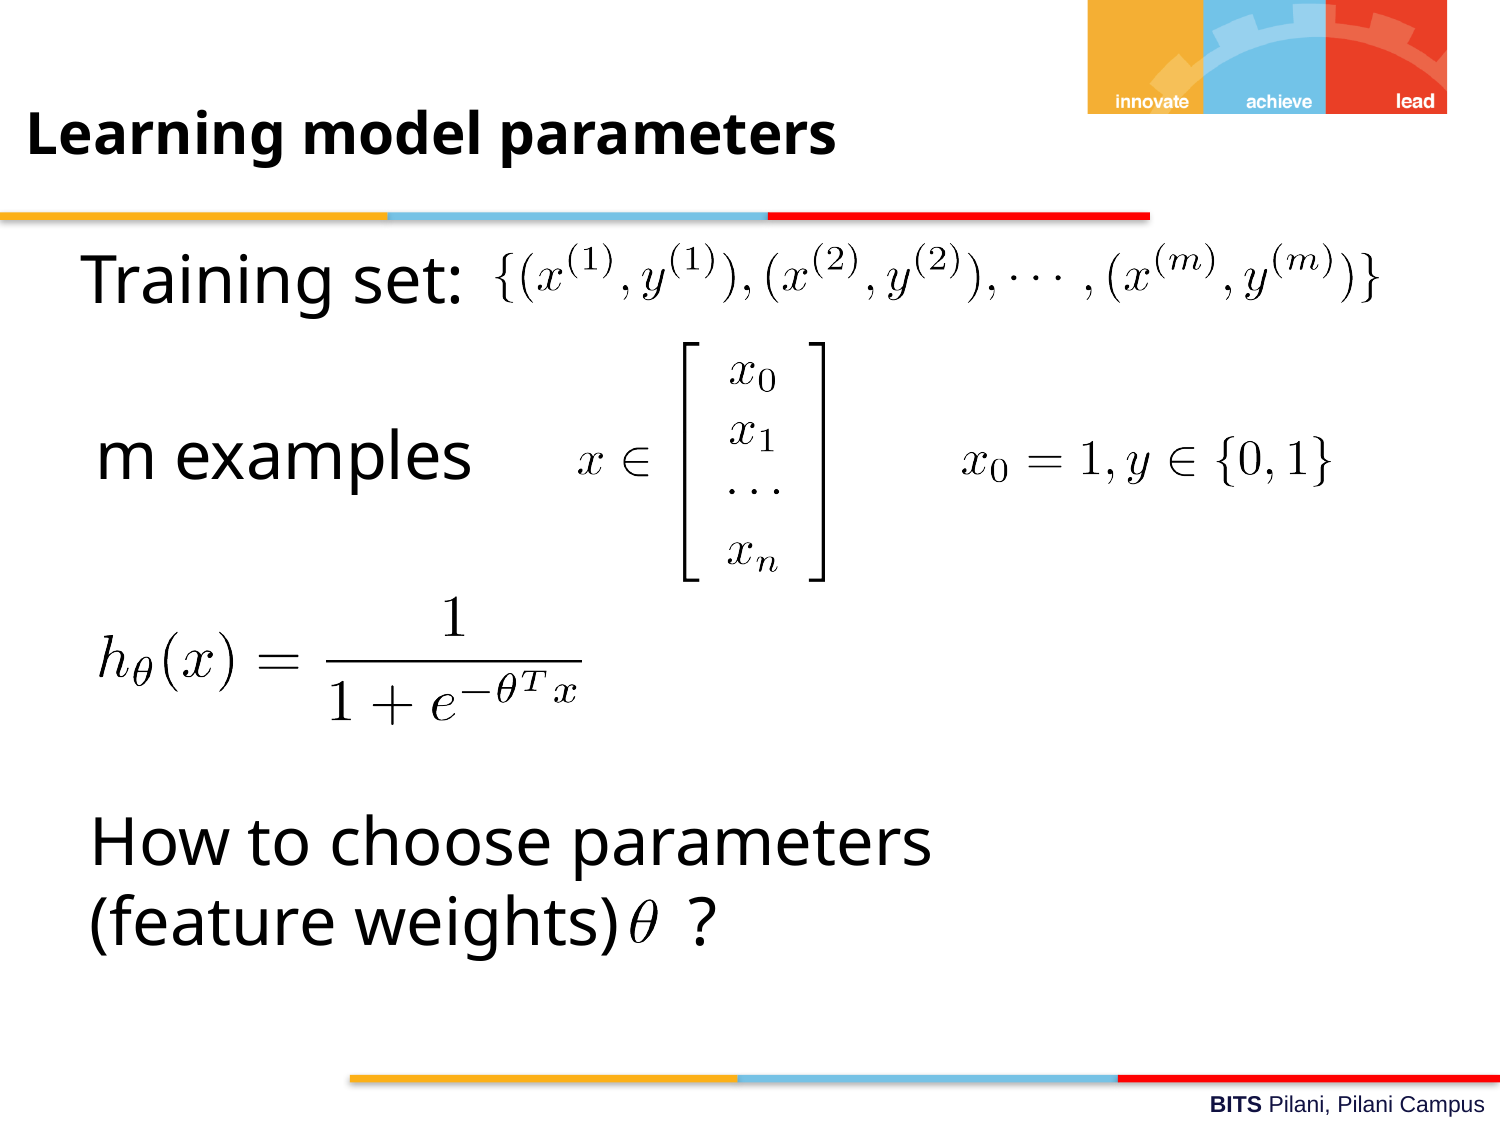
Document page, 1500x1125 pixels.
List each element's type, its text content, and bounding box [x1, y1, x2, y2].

picture [962, 436, 1331, 488]
picture [495, 242, 1380, 303]
text_box Learning model parameters [10, 89, 899, 174]
picture [1087, 0, 1448, 114]
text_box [74, 791, 1088, 969]
picture [578, 342, 826, 582]
text_box m examples [80, 405, 573, 501]
text_box Training set: [65, 229, 525, 324]
picture [99, 596, 582, 726]
